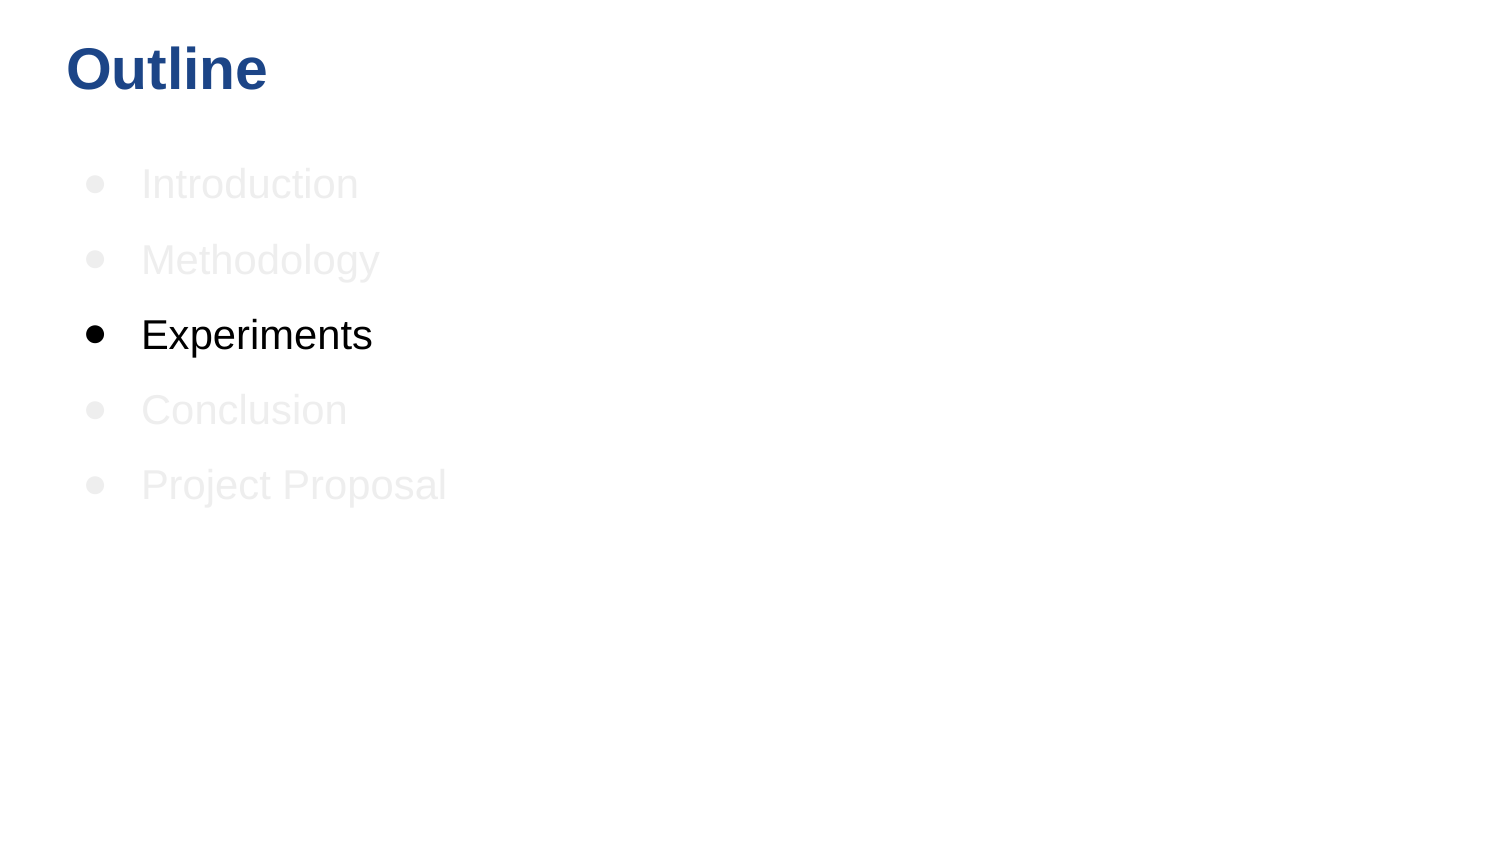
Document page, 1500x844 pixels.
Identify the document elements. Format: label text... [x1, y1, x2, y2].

list Introduction Methodology Experiments Conclusion Project Proposal [51, 117, 1449, 815]
title Outline [51, 15, 1449, 110]
